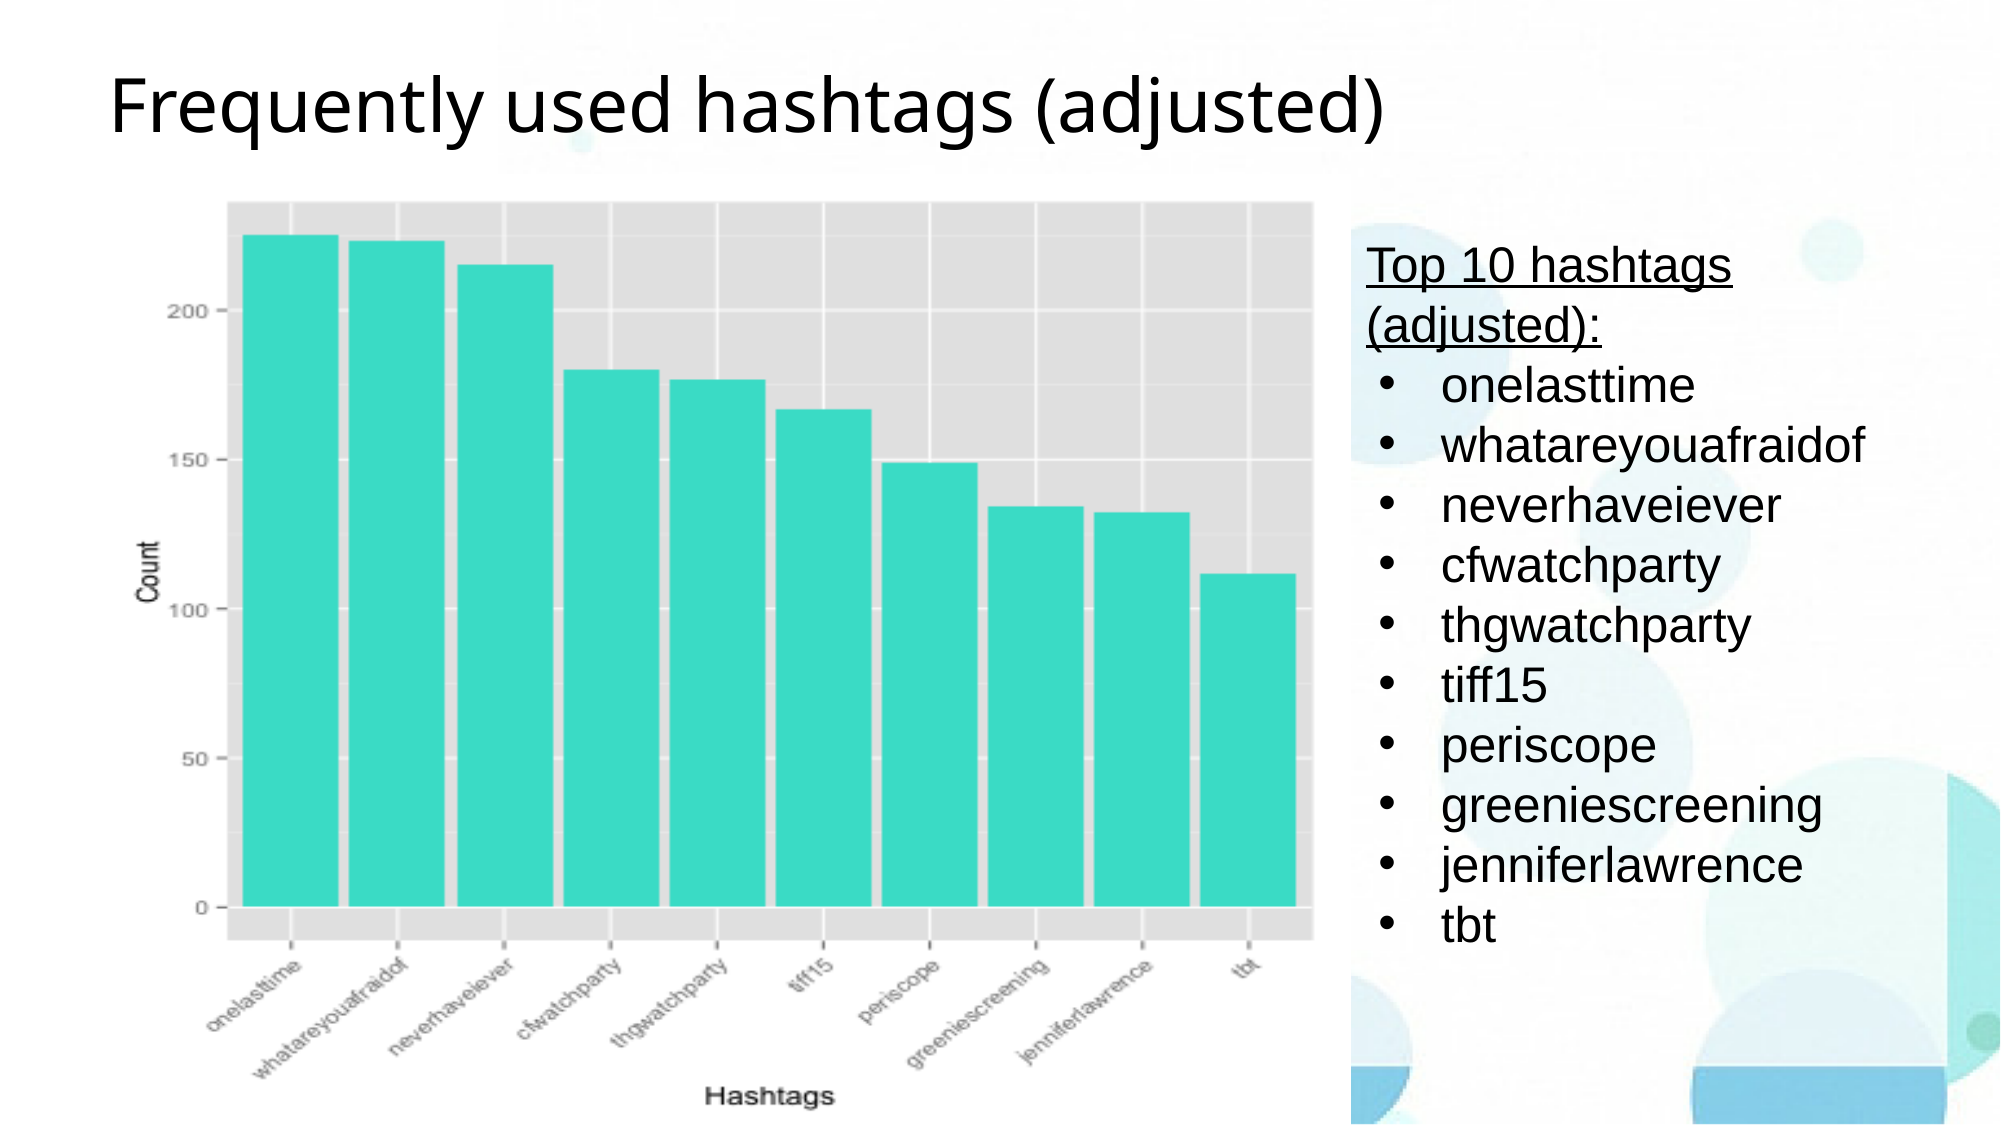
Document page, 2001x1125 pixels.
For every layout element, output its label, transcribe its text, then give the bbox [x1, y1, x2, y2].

list Top 10 hashtags (adjusted): onelasttime whatareyouafraidof neverhaveiever cfwatchparty thgwatchparty tiff15 periscope greeniescreening jenniferlawrence tbt [1356, 217, 1982, 1054]
title Frequently used hashtags (adjusted) [93, 0, 1819, 218]
picture [0, 0, 2001, 1125]
